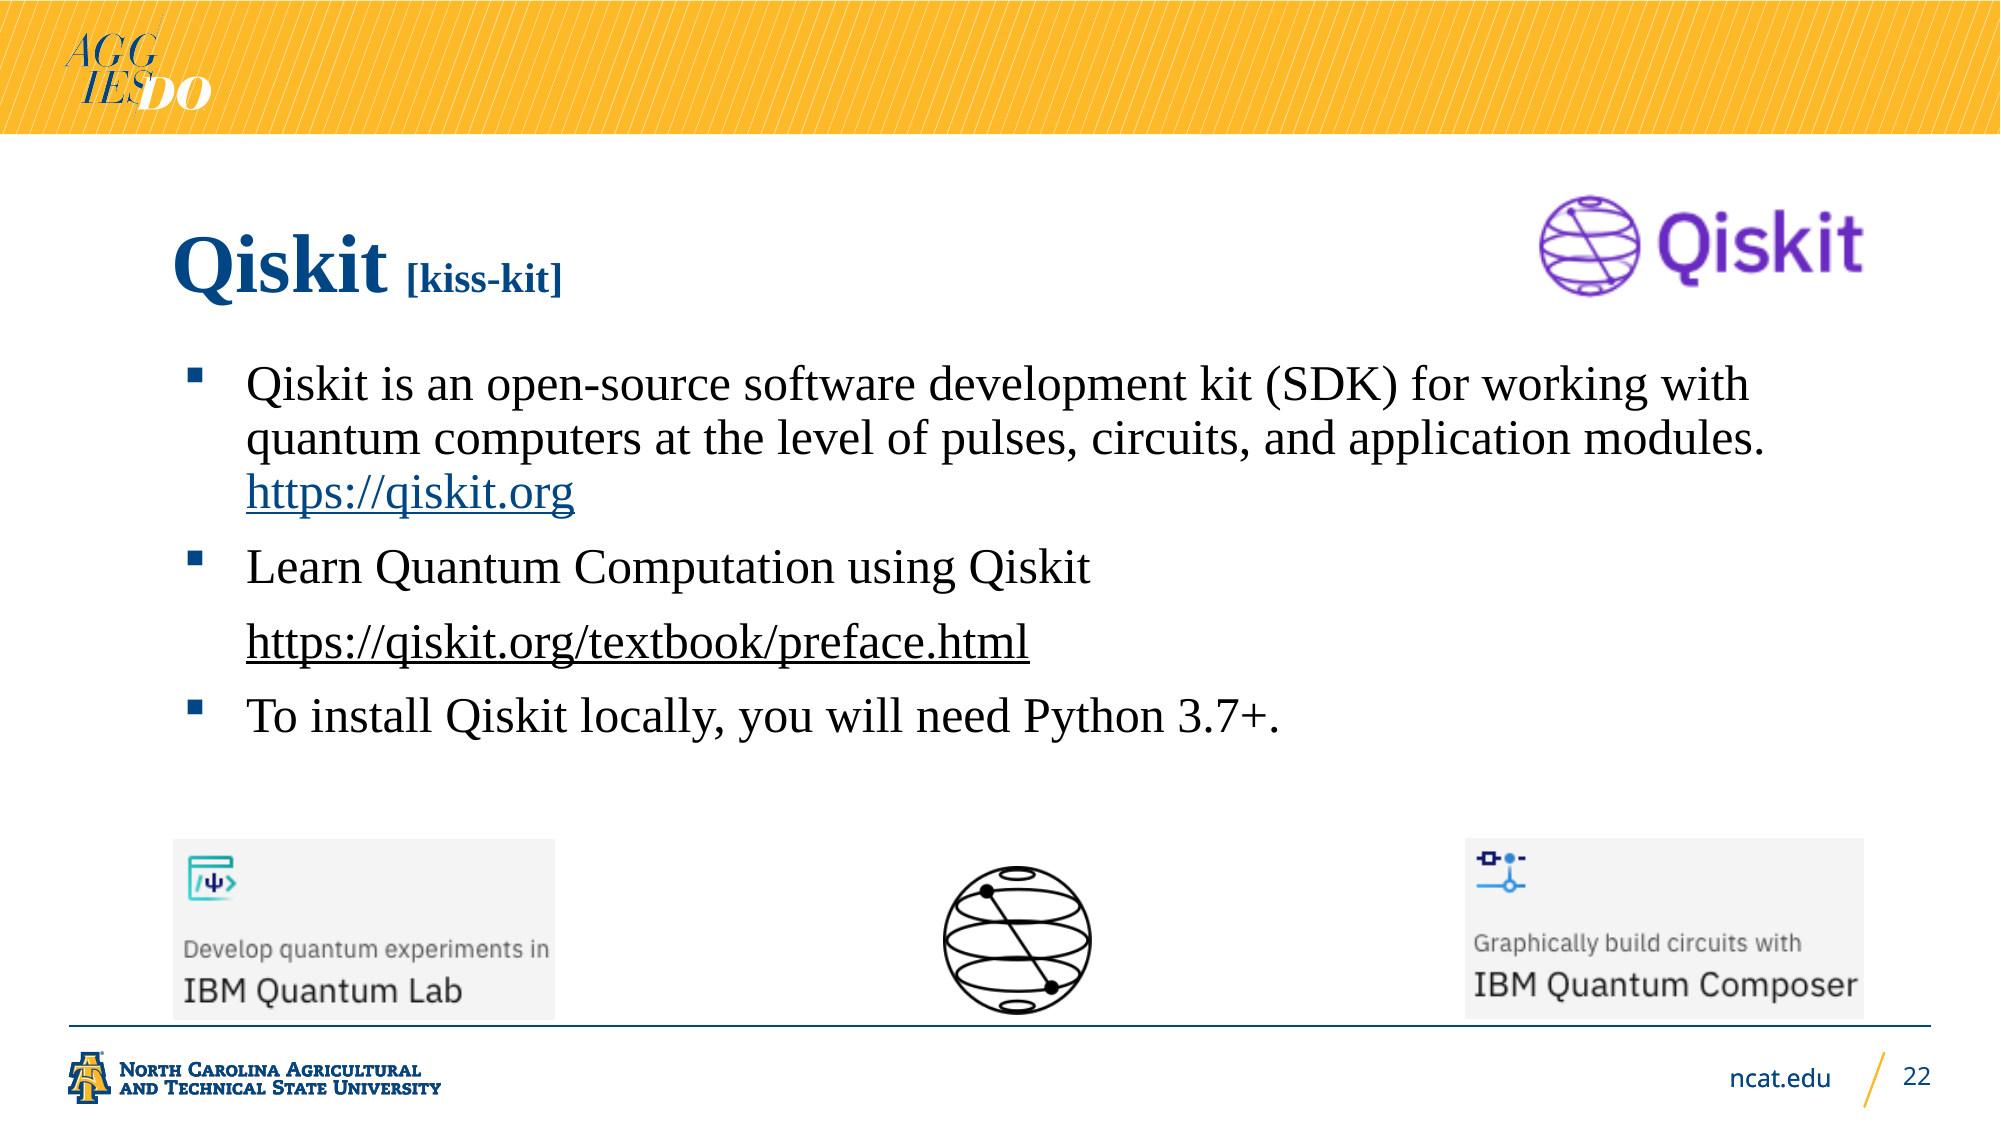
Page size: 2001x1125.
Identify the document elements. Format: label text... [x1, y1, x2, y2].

picture [943, 866, 1093, 1016]
title Qiskit [kiss-kit] [156, 213, 1492, 306]
slide_number 22 [1851, 1052, 1932, 1103]
list Qiskit is an open-source software development kit (SDK) for working with quantum computers at the level of pulses, circuits, and application modules. https://qiskit.org Learn Quantum Computation using Qiskit https://qiskit.org/textbook/preface.html To install Qiskit locally, you will need Python 3.7+. [156, 349, 1844, 885]
picture [1497, 165, 1892, 333]
picture [68, 1051, 441, 1104]
picture [1465, 838, 1864, 1020]
picture [63, 13, 211, 120]
picture [173, 839, 555, 1020]
